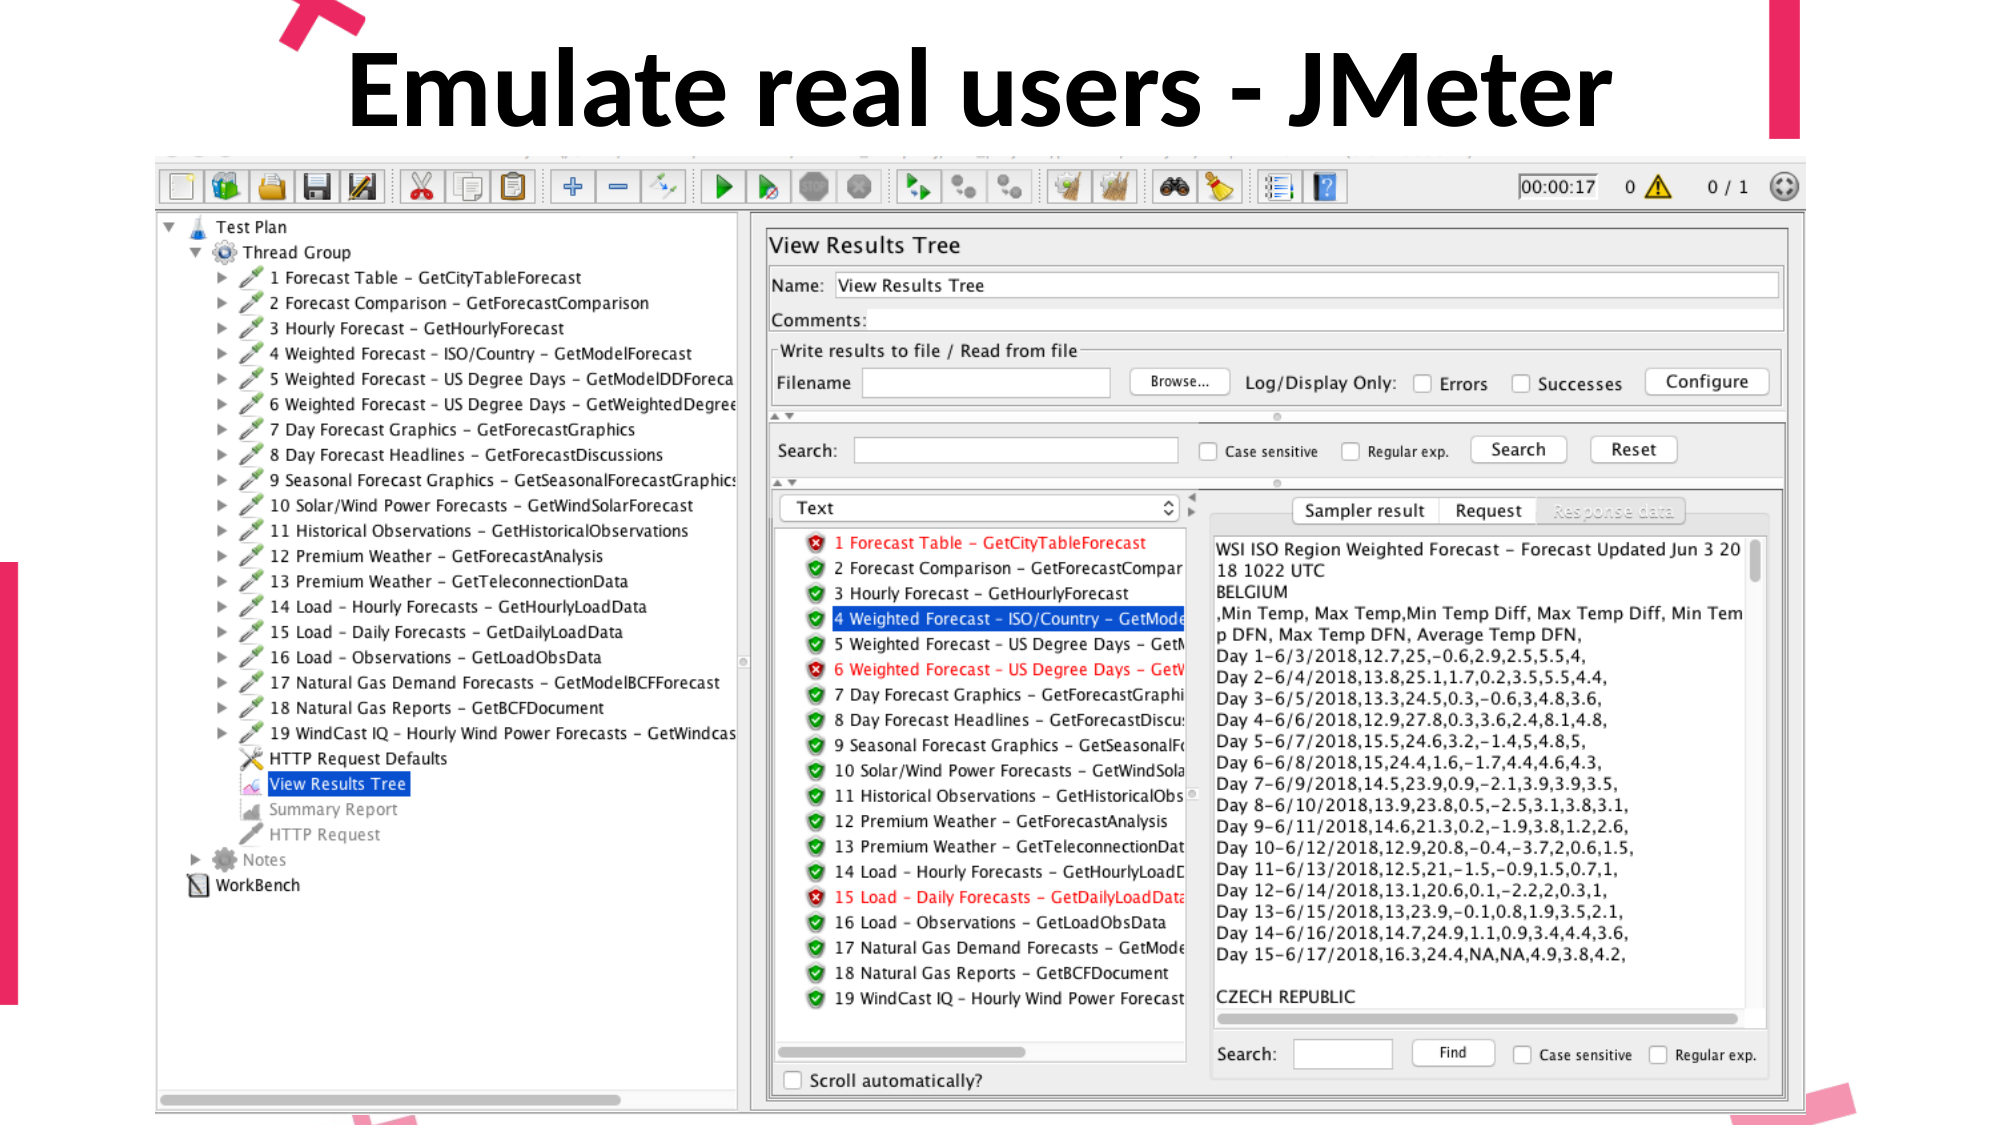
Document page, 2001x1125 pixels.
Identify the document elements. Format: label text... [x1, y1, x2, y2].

picture [1768, 0, 1800, 139]
text_box Emulate real users - JMeter [163, 36, 1798, 156]
picture [155, 156, 1857, 1125]
picture [263, 0, 366, 52]
picture [0, 562, 19, 1005]
